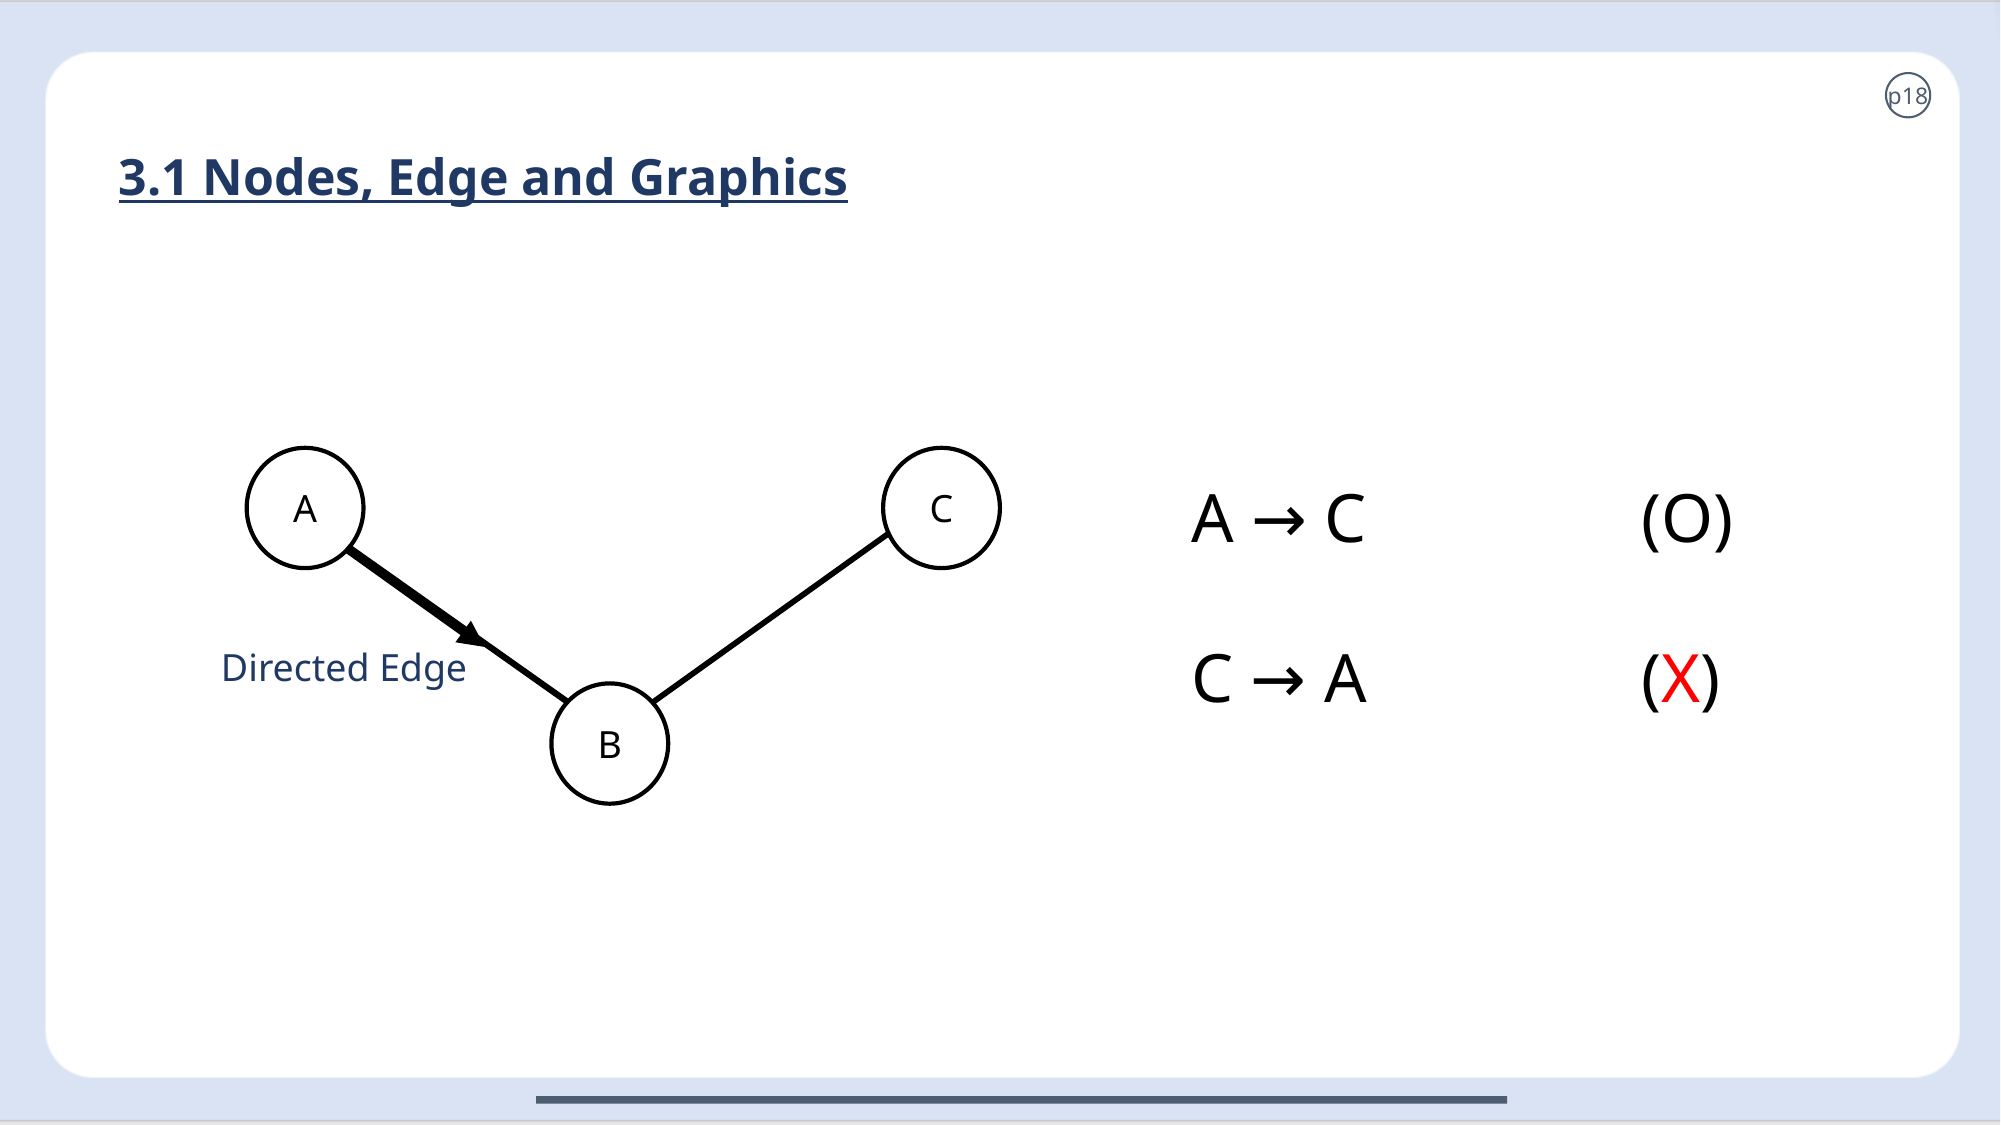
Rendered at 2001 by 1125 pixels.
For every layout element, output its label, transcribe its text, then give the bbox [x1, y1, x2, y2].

text_box [535, 1095, 1508, 1105]
text_box A → C (O) C → A (X) [1176, 468, 1812, 724]
text_box Directed Edge [206, 636, 246, 697]
text_box 3.1 Nodes, Edge and Graphics [103, 108, 961, 214]
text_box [246, 447, 1000, 804]
picture [0, 0, 2001, 1125]
text_box p18 [1884, 72, 1932, 119]
